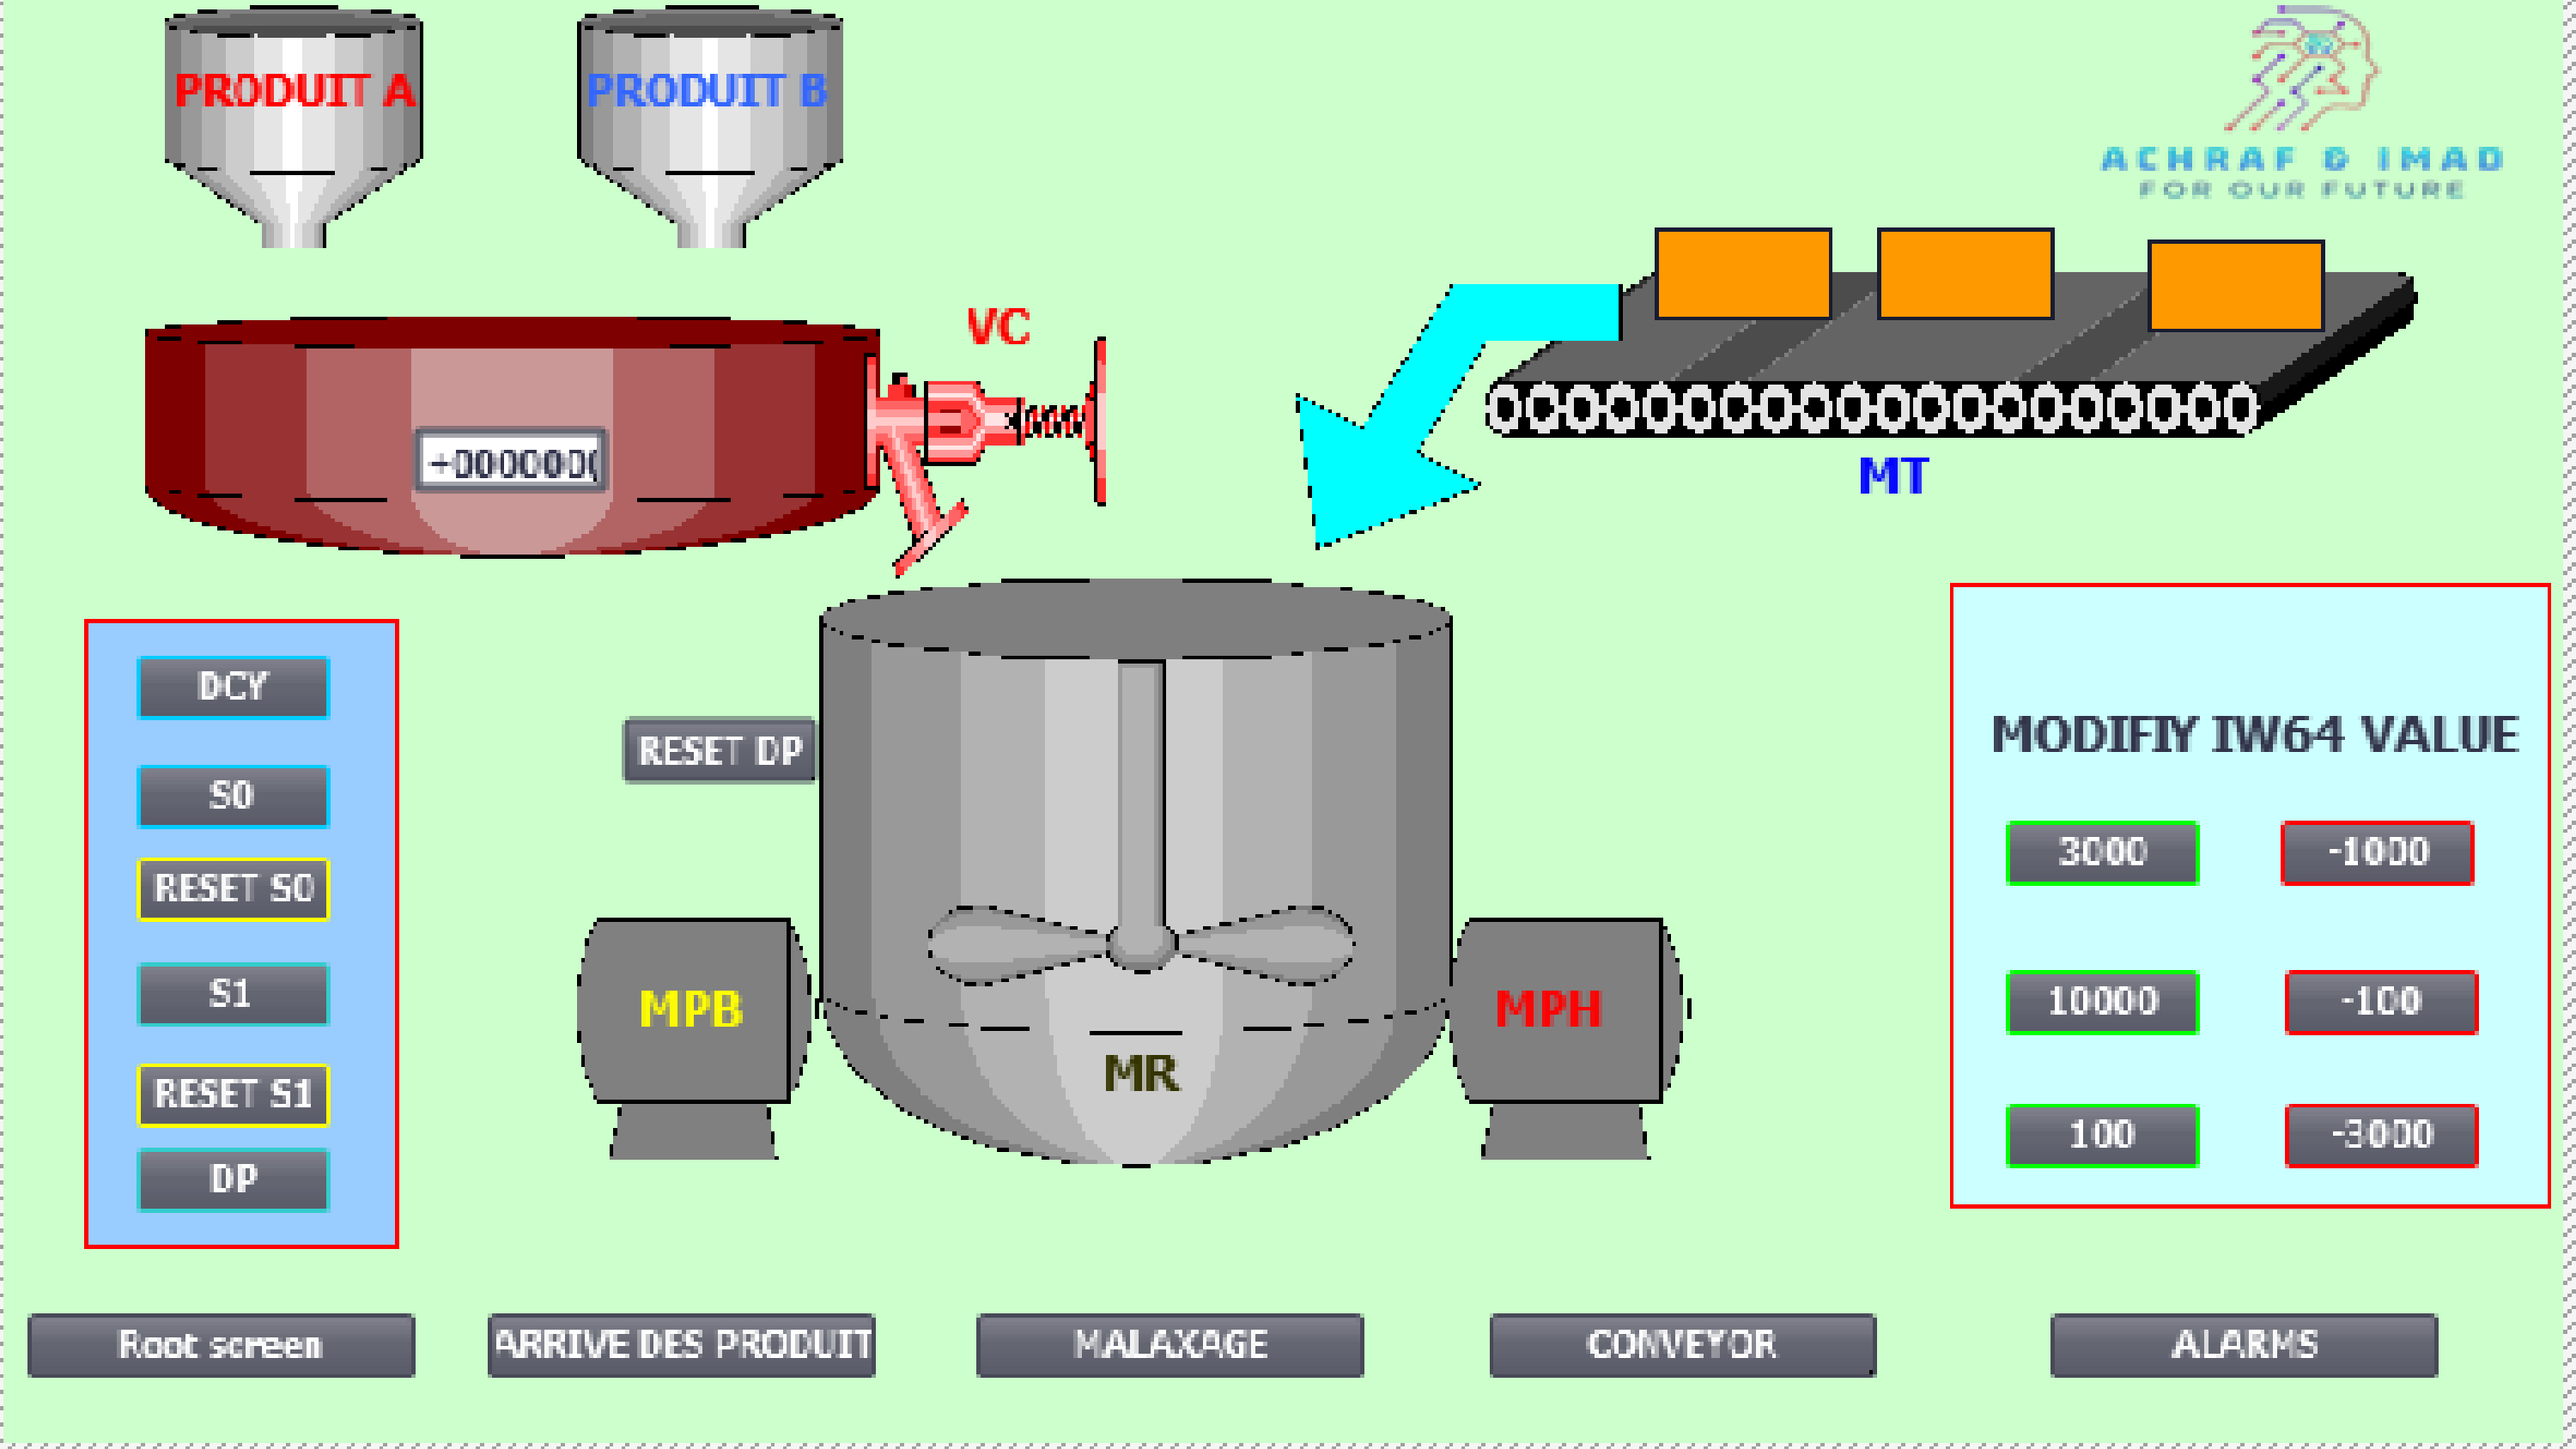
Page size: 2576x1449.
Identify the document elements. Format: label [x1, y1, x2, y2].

text_box [0, 0, 2576, 1449]
